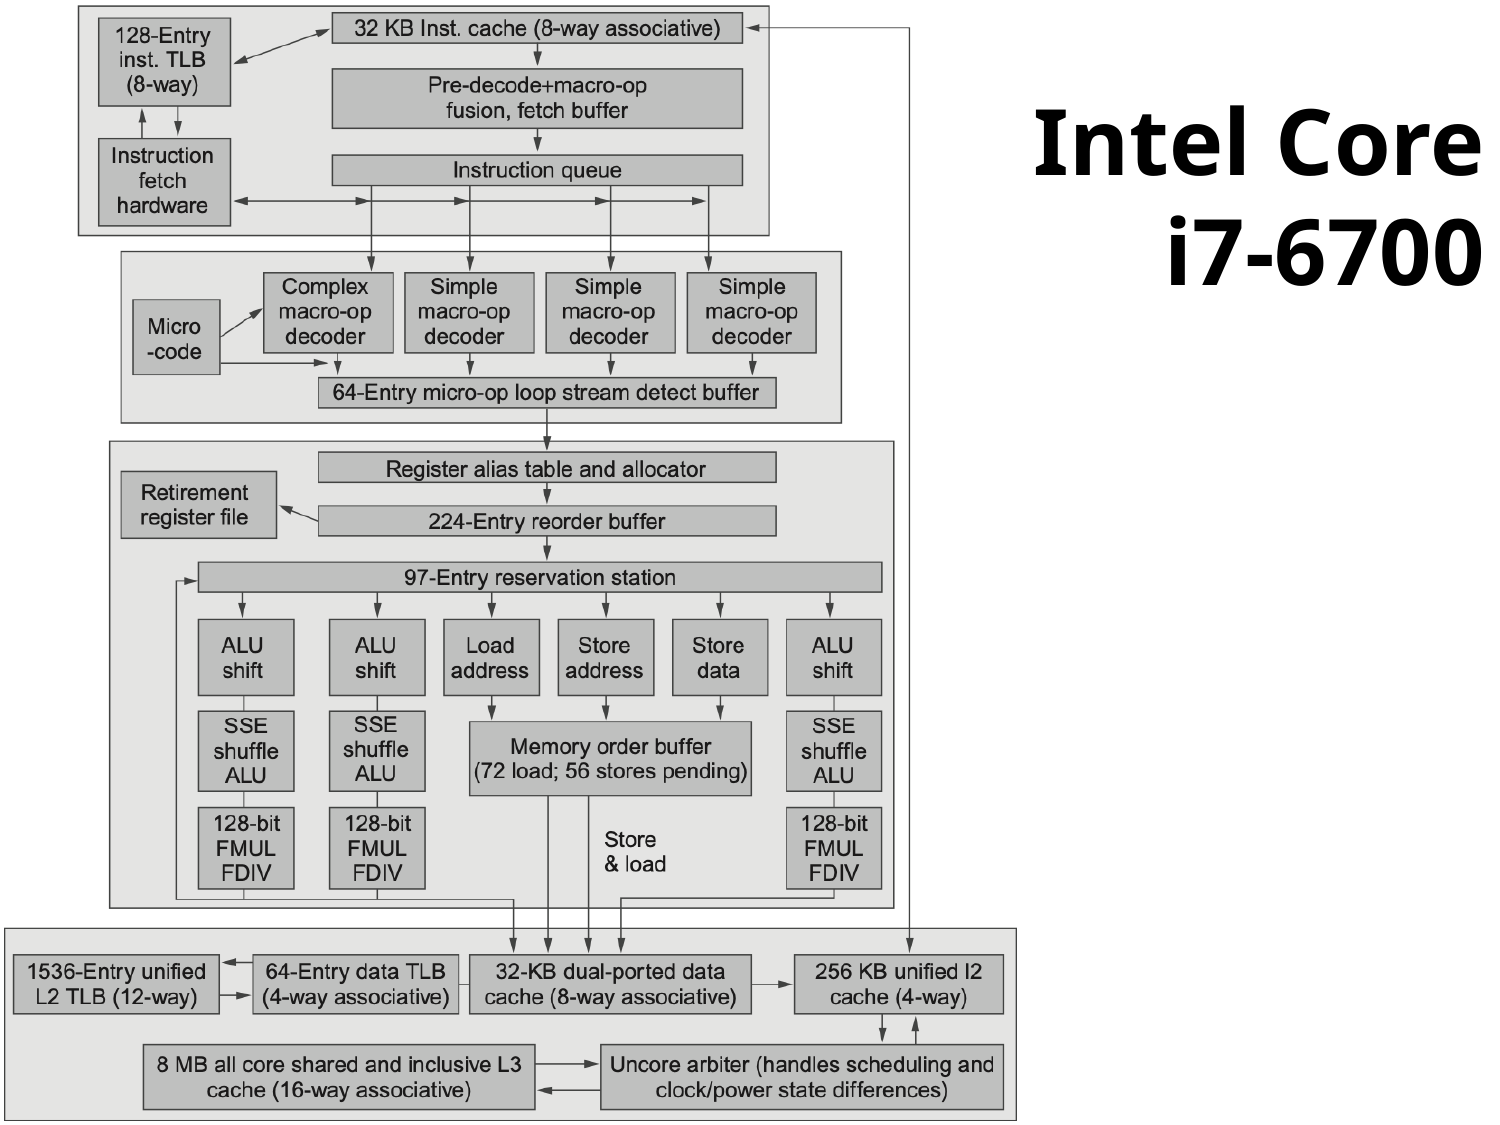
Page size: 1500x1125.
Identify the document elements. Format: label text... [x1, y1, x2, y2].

title Intel Core i7-6700 [1024, 99, 1500, 288]
picture [0, 0, 1021, 1125]
